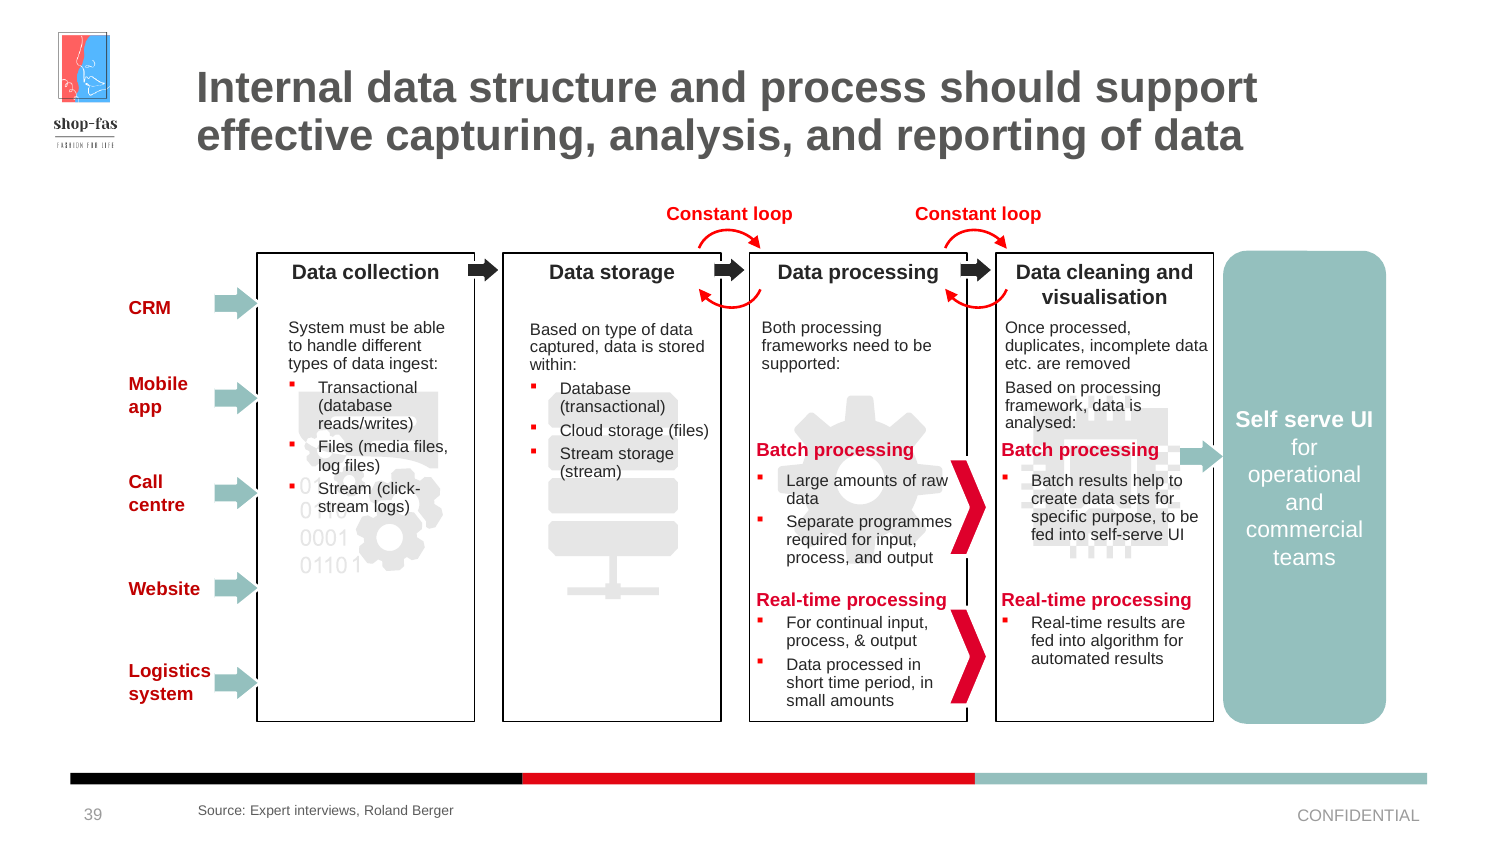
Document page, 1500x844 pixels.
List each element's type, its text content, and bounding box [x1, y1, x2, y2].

title Internal data structure and process should support effective capturing, analysis, and reporting of data [196, 64, 1411, 206]
text_box Source: Expert interviews, Roland Berger [197, 802, 455, 818]
picture [0, 0, 166, 180]
slide_number 39 [69, 791, 419, 837]
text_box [128, 201, 1385, 722]
